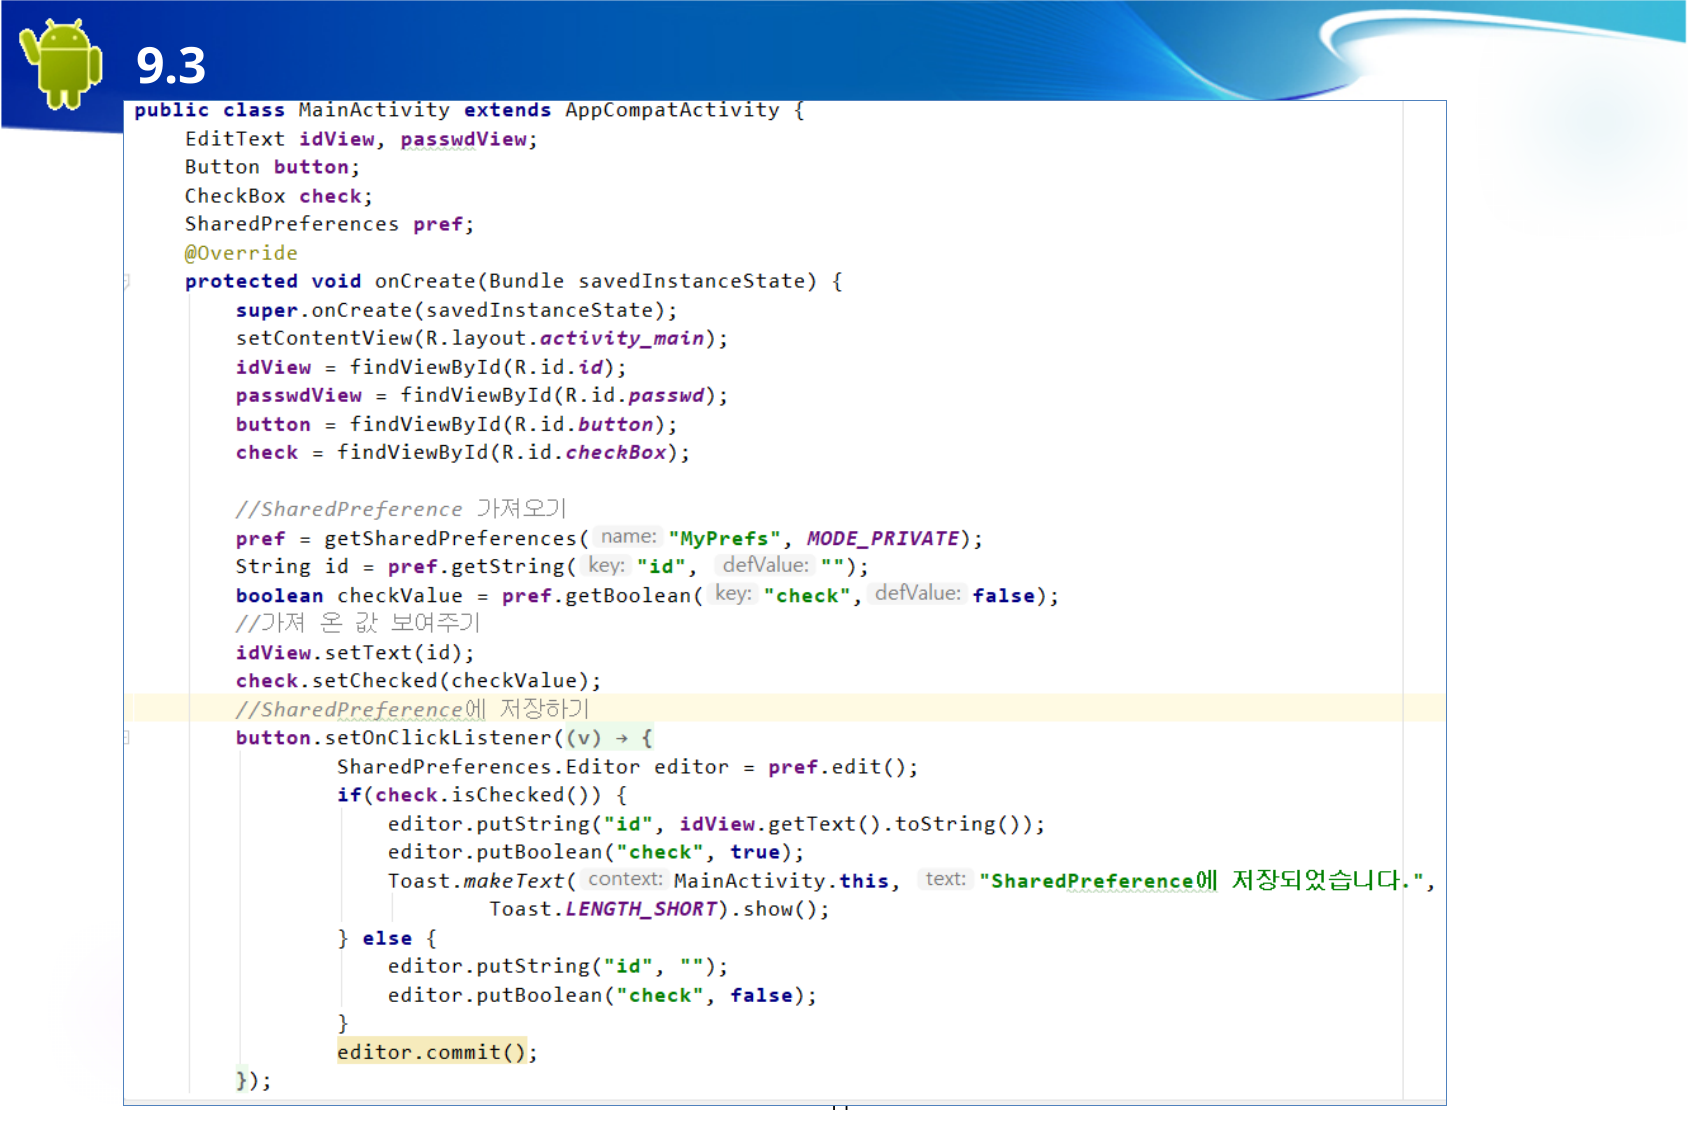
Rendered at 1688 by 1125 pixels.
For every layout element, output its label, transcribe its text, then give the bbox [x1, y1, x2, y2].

picture [0, 0, 1688, 1107]
title 9.3 SharedPreference [134, 31, 650, 96]
